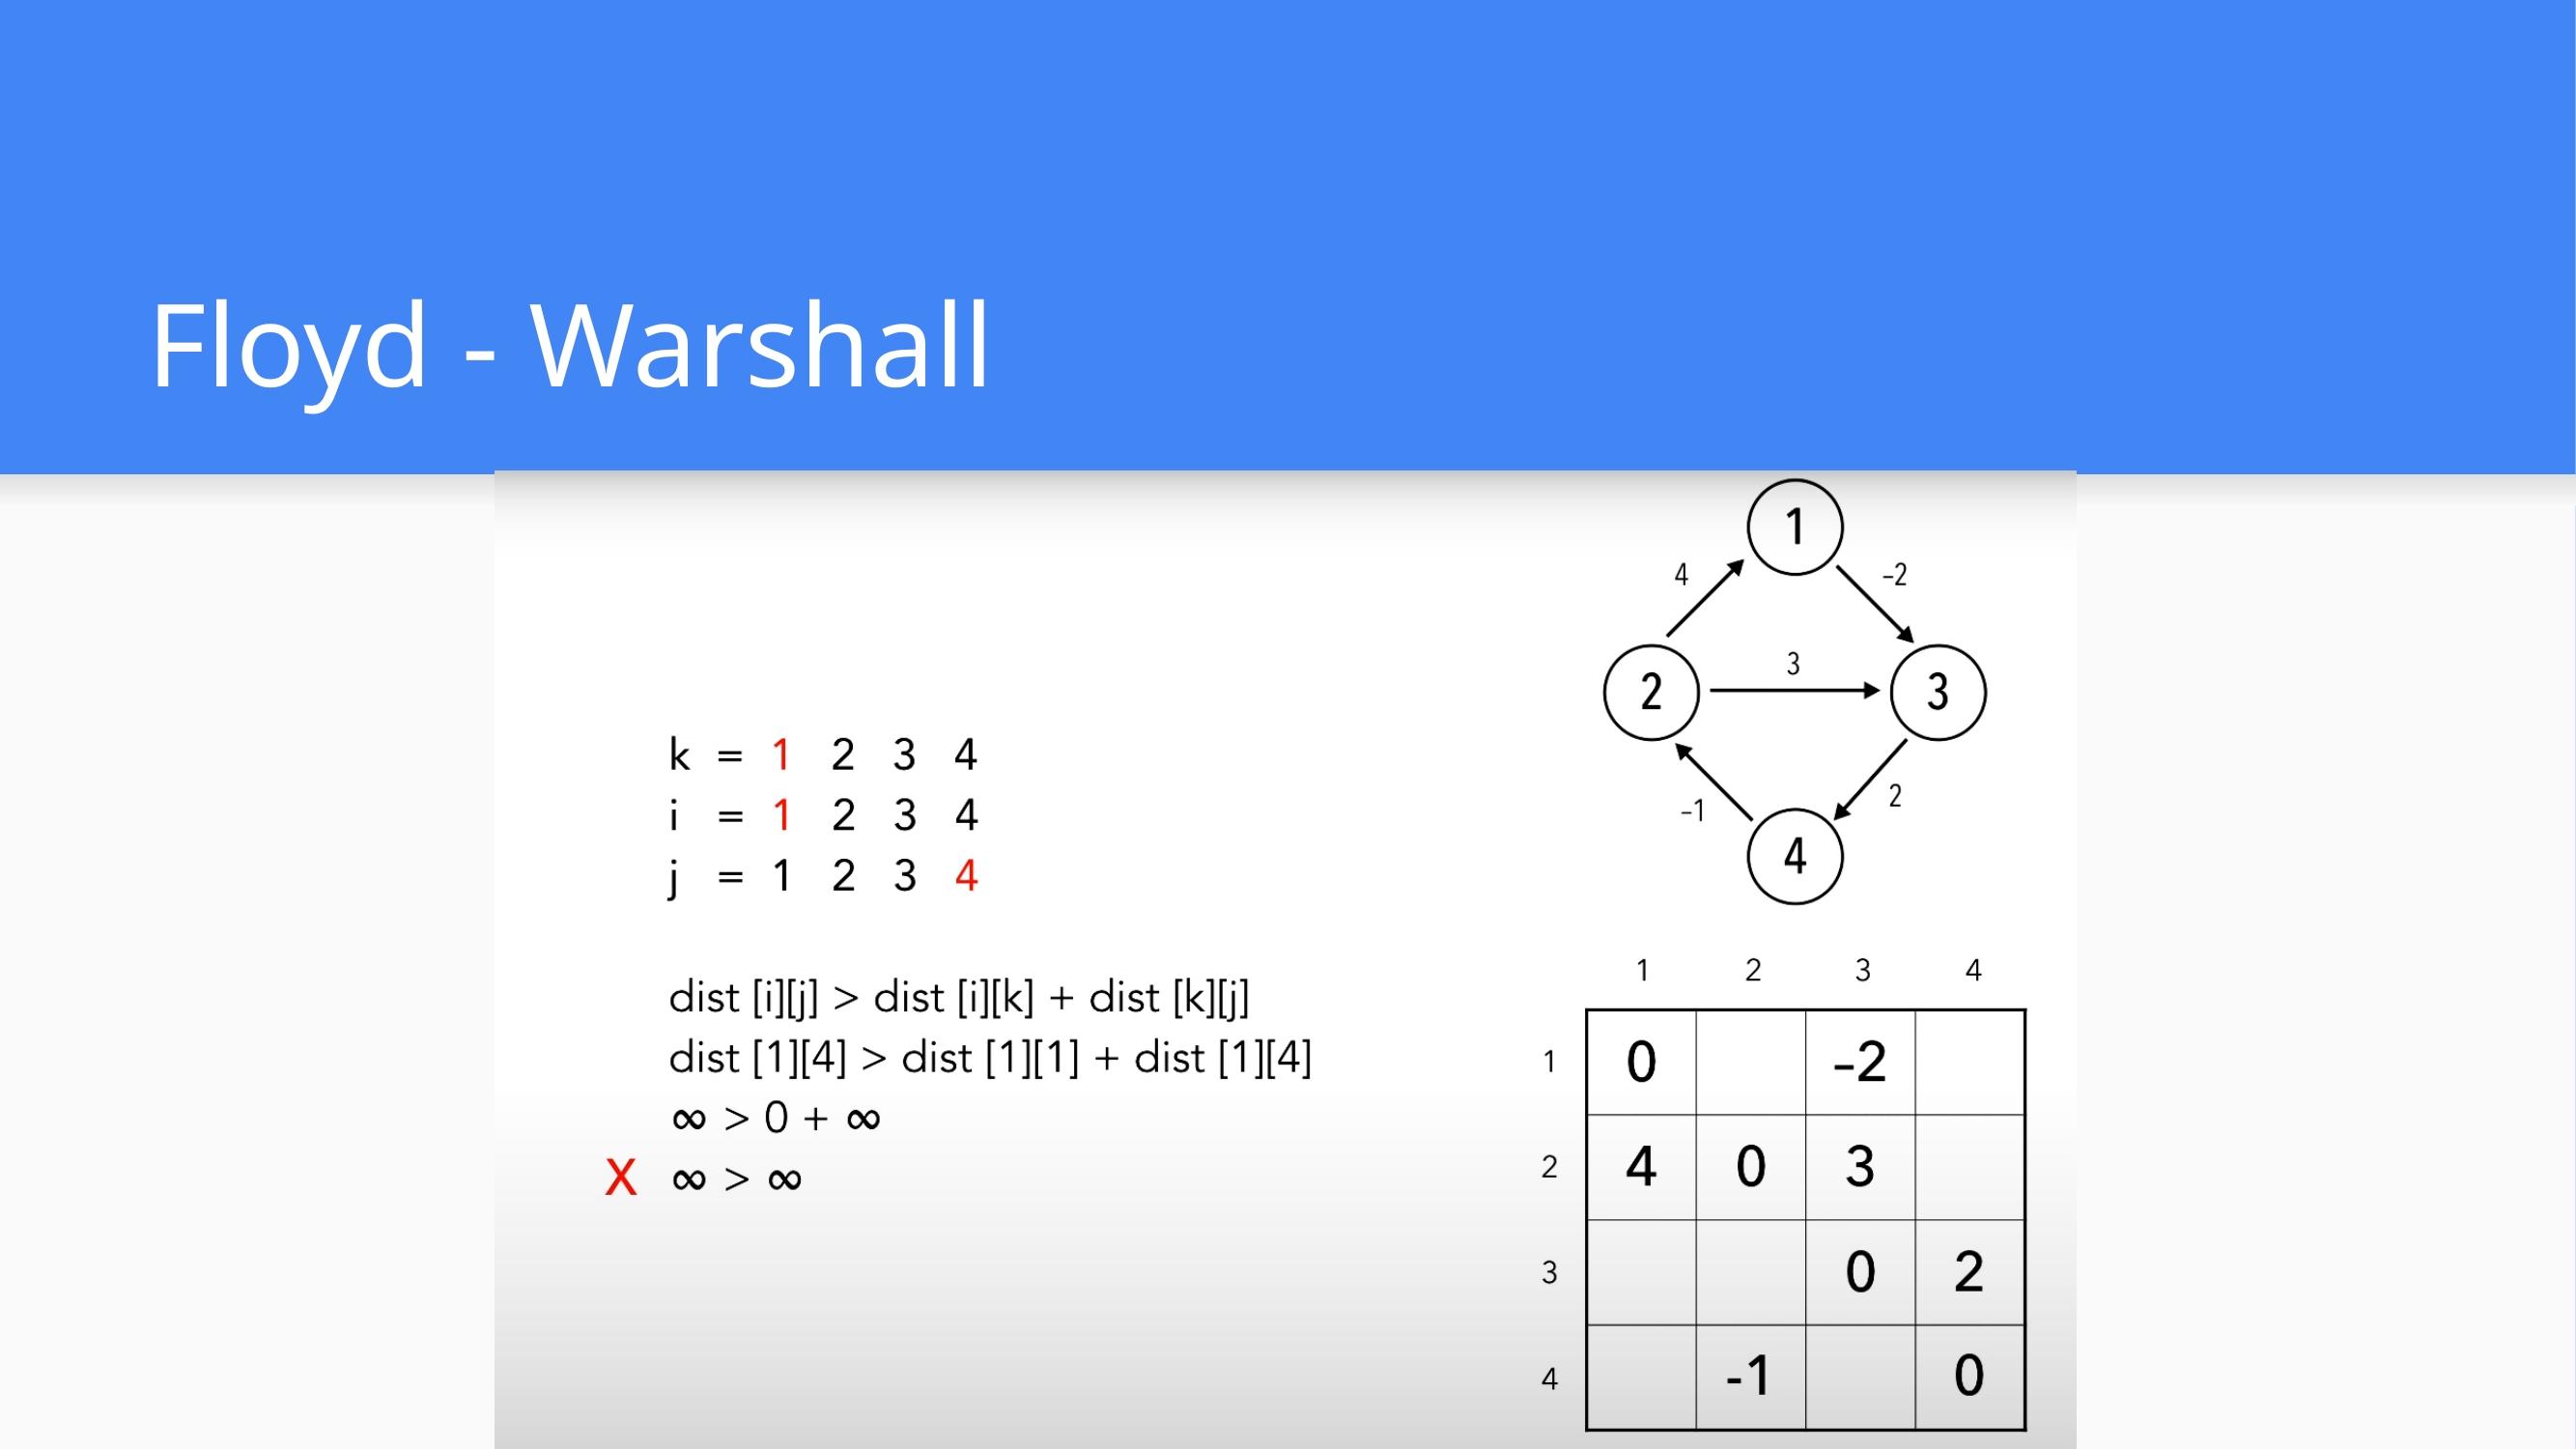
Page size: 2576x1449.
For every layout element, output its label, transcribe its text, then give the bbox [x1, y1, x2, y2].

picture [495, 470, 2077, 1449]
title Floyd - Warshall [132, 208, 2449, 425]
